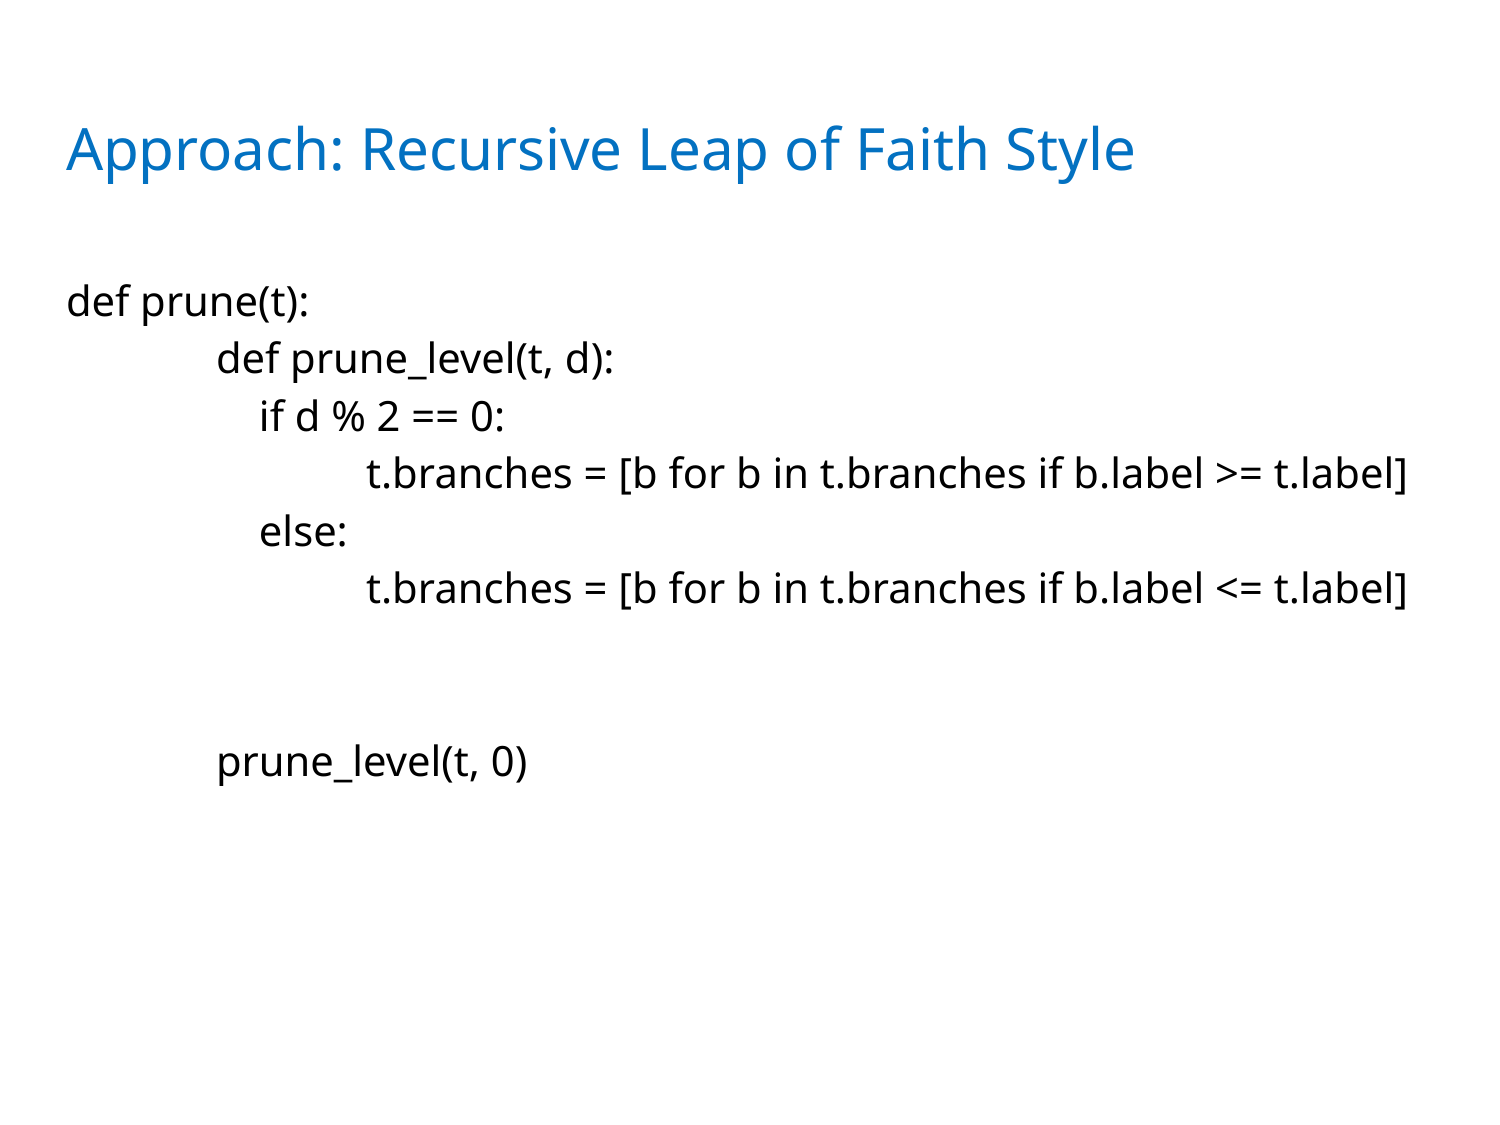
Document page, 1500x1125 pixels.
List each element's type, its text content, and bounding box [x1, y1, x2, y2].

title Approach: Recursive Leap of Faith Style [51, 97, 1449, 223]
list def prune(t): def prune_level(t, d): if d % 2 == 0: t.branches = [b for b in t.branches if b.label >= t.label] else: t.branches = [b for b in t.branches if b.label <= t.label] prune_level(t, 0) [51, 252, 1449, 1000]
